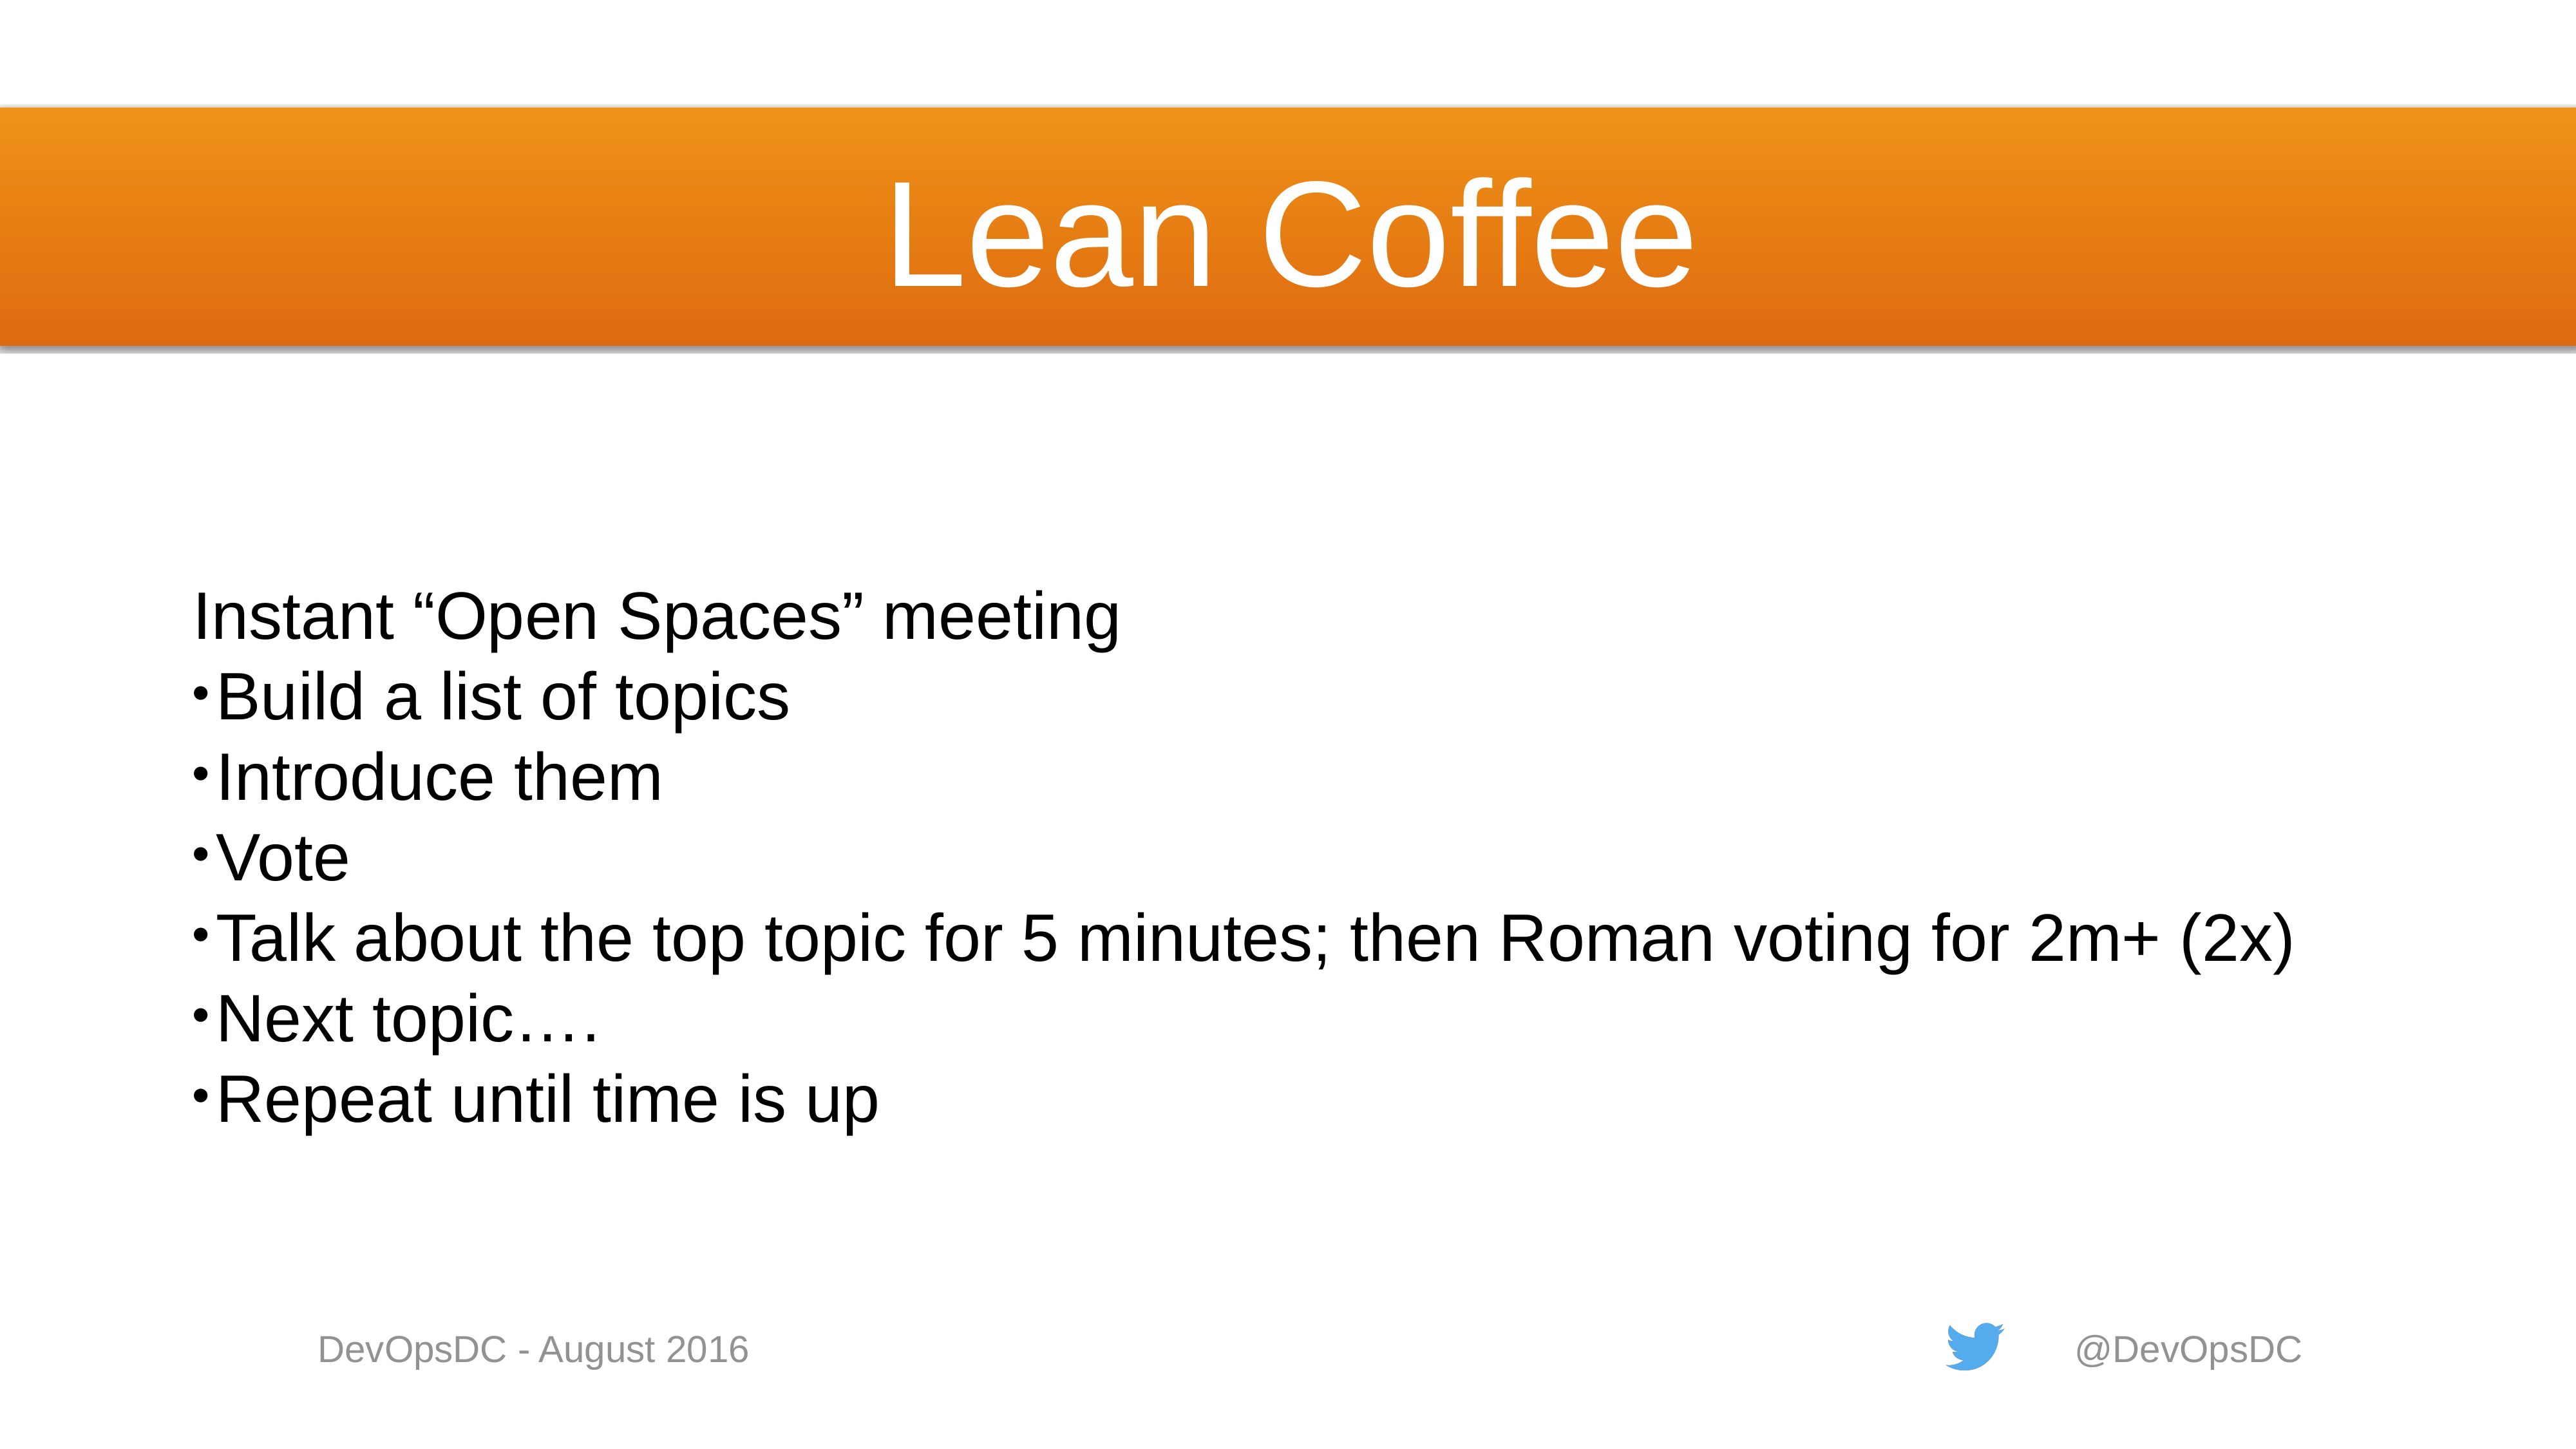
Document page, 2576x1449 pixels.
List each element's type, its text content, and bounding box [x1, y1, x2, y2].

picture [1931, 1321, 2018, 1390]
list Instant “Open Spaces” meeting Build a list of topics Introduce them Vote Talk about the top topic for 5 minutes; then Roman voting for 2m+ (2x) Next topic…. Repeat until time is up [158, 386, 2370, 1321]
title Lean Coffee [3, 66, 2576, 387]
